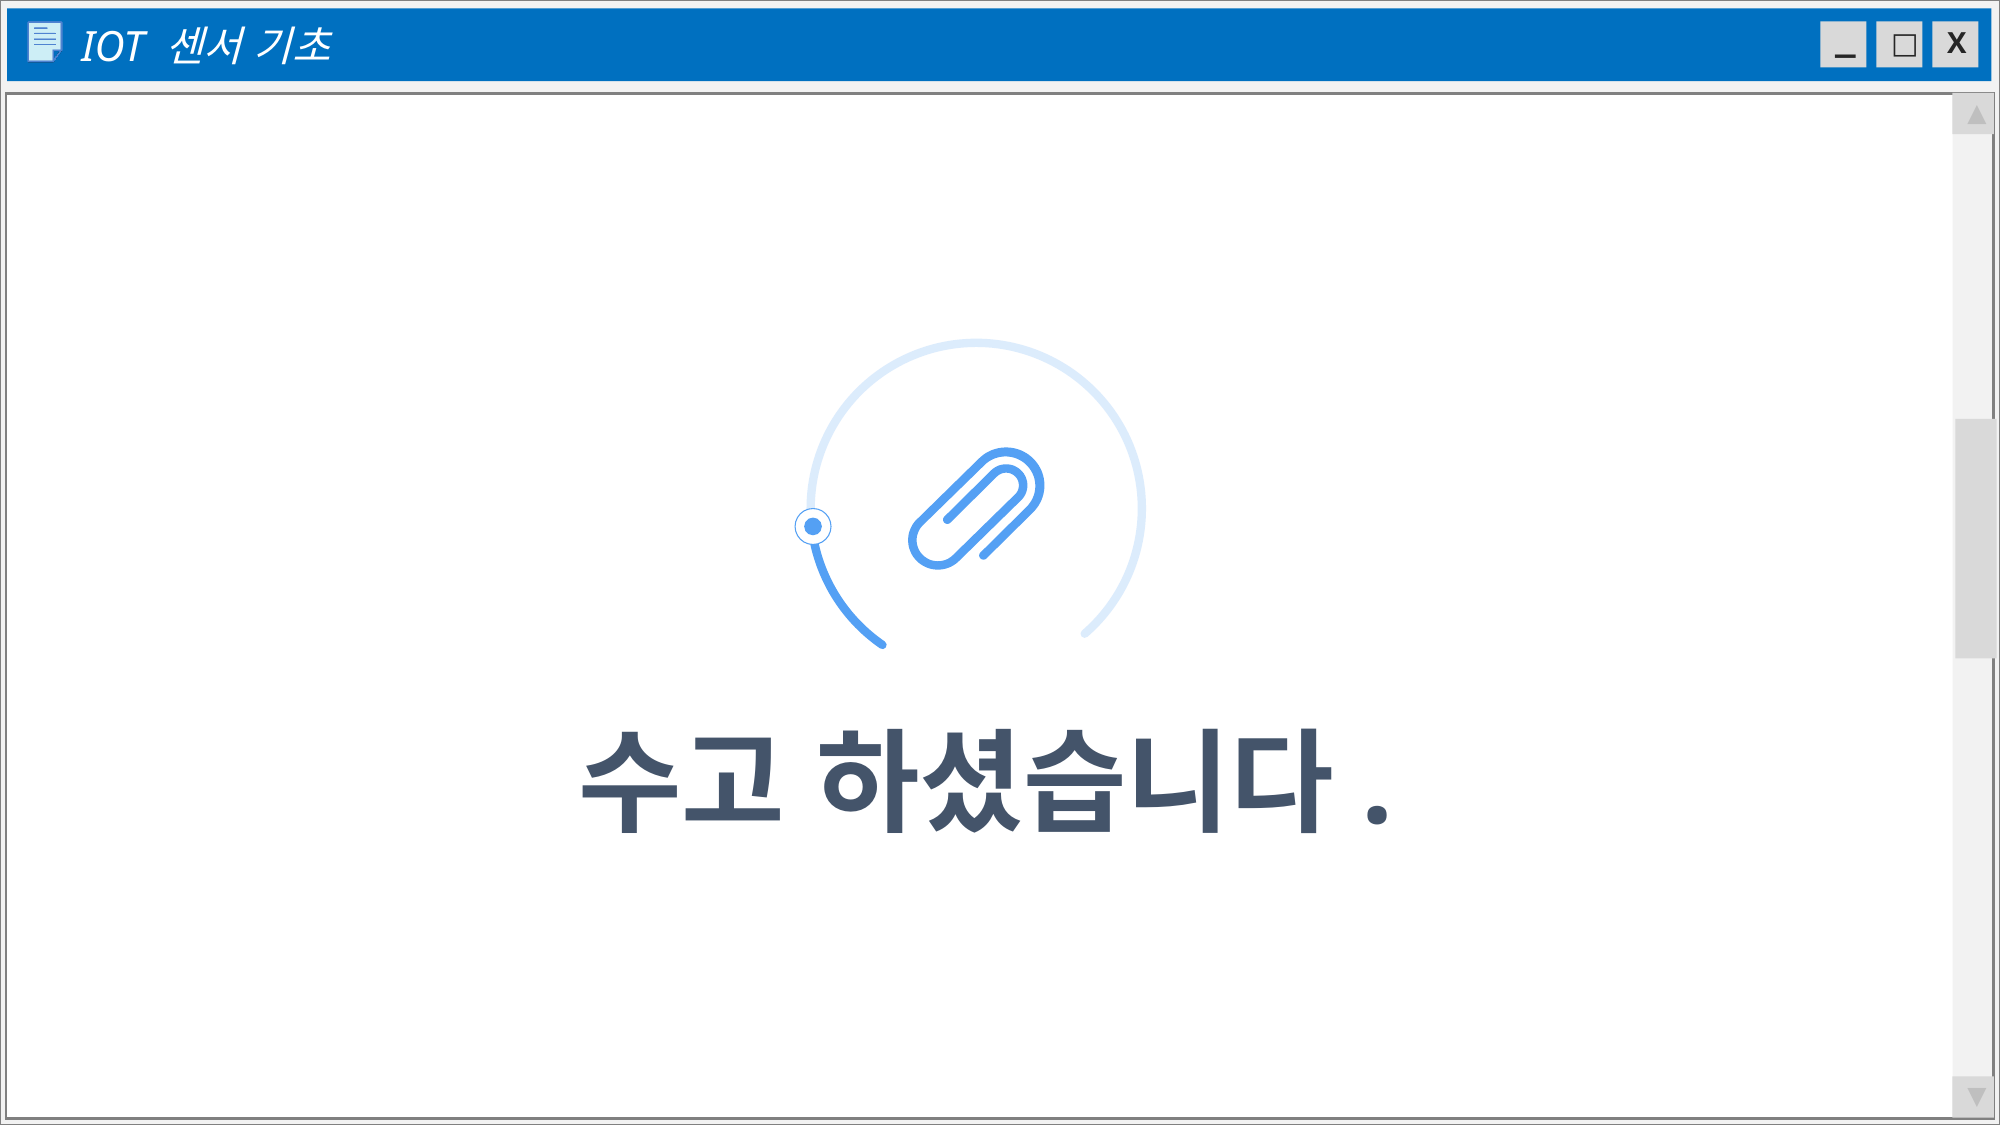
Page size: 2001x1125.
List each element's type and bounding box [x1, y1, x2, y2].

text_box [795, 508, 831, 545]
text_box [0, 0, 2000, 1125]
